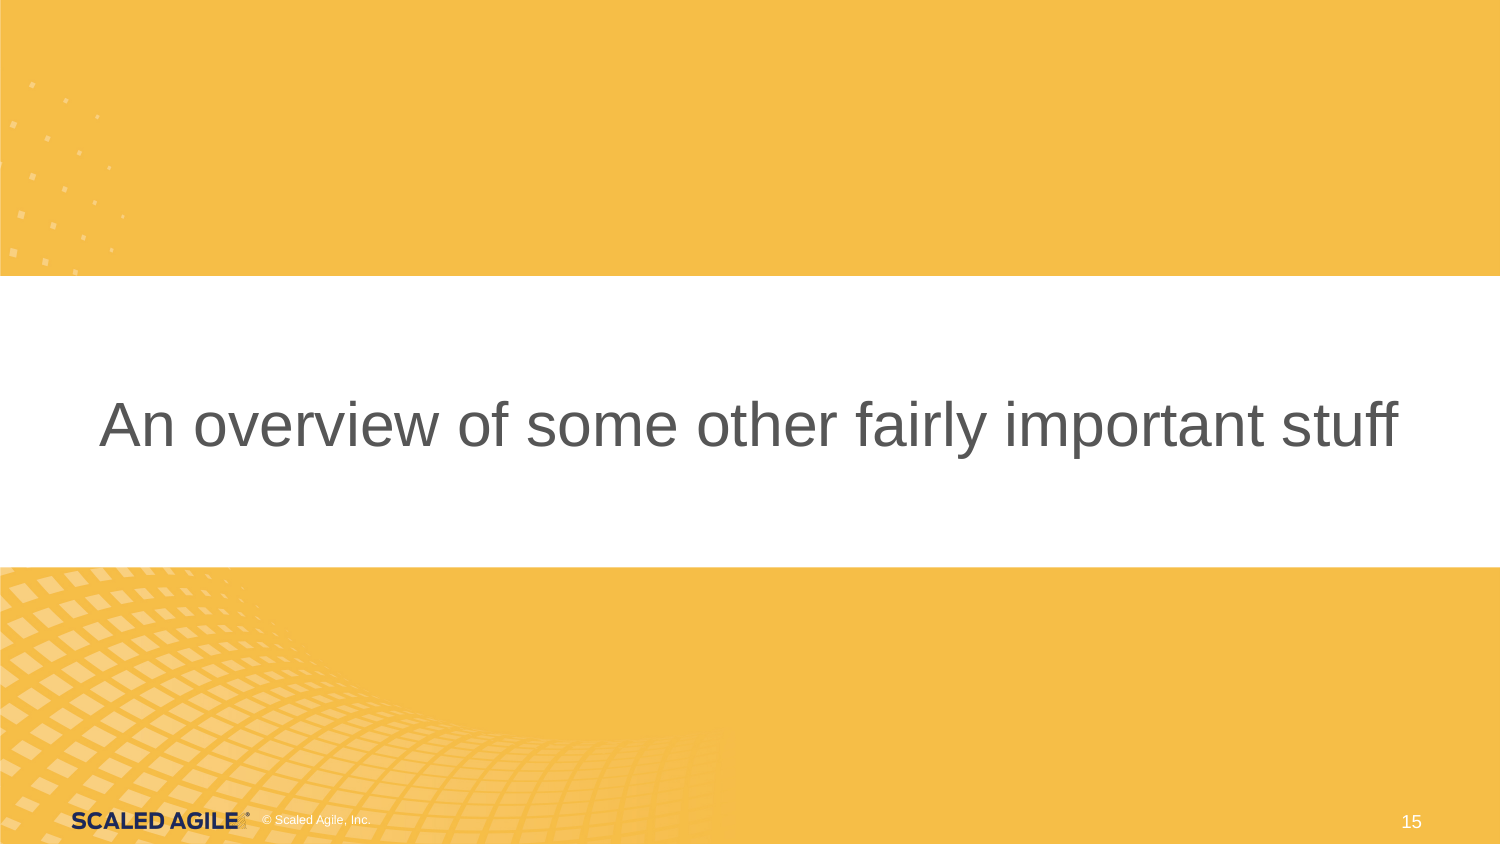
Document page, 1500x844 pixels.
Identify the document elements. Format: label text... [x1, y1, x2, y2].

picture [0, 568, 1500, 844]
picture [0, 0, 1500, 275]
title An overview of some other fairly important stuff [0, 275, 1500, 568]
